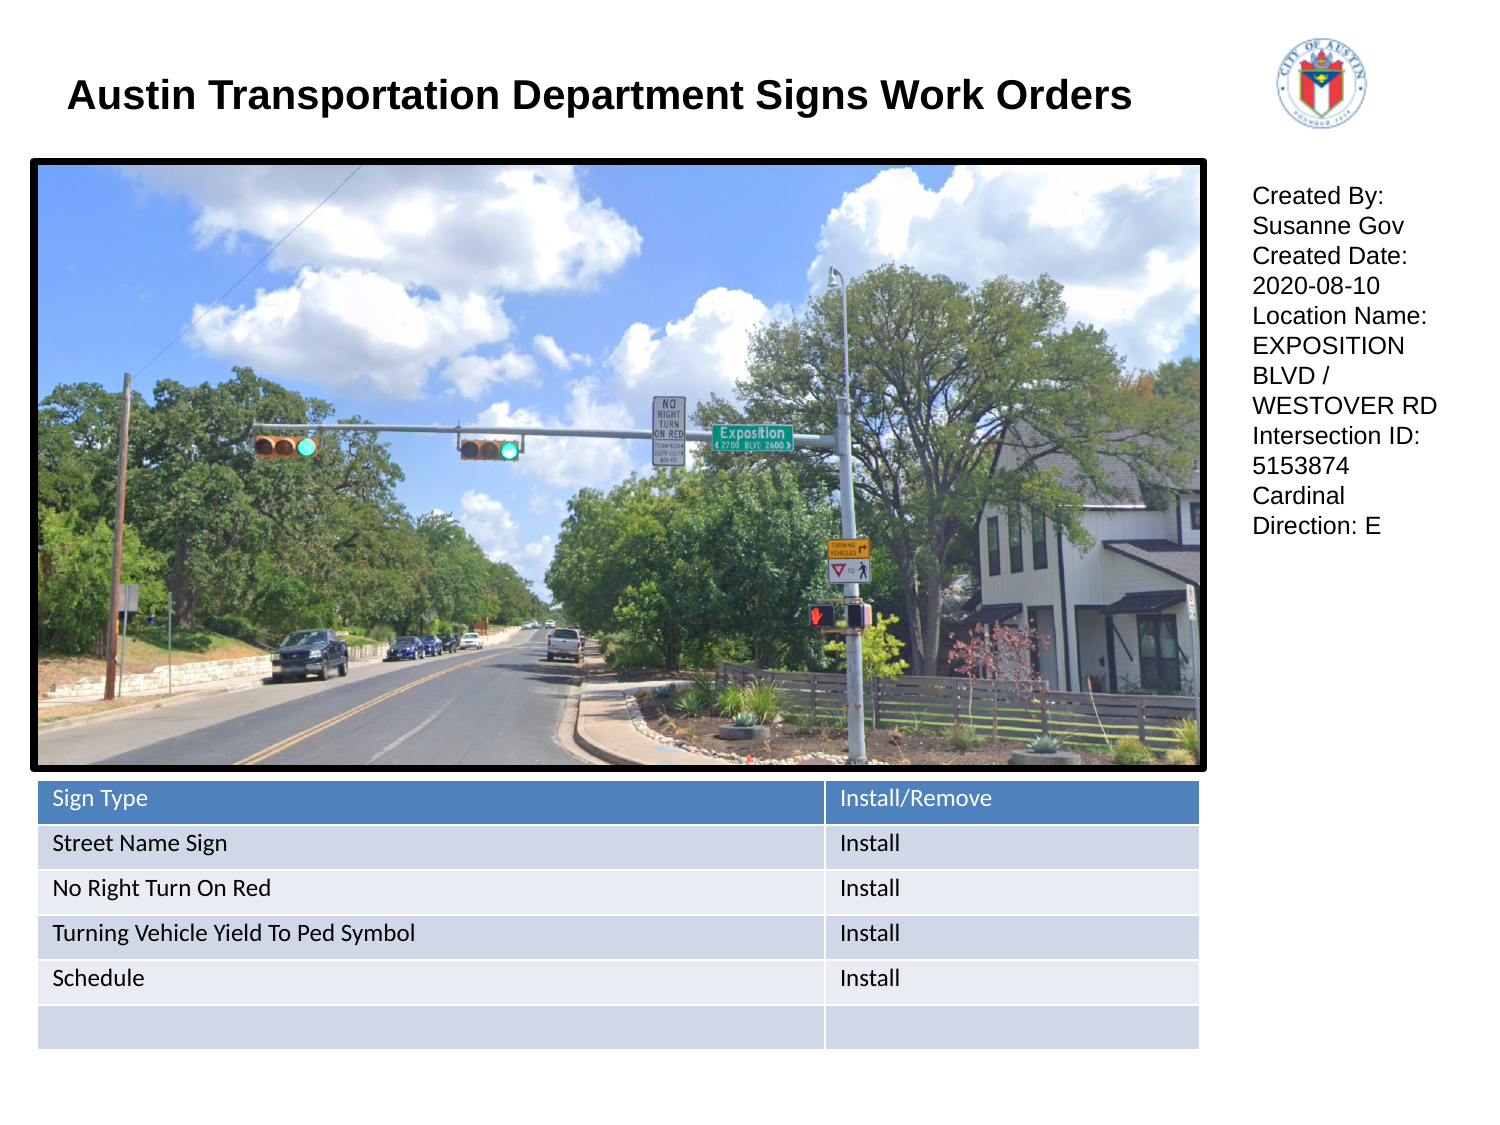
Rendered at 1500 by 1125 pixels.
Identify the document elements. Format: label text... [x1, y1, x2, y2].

table_cell Schedule [38, 961, 824, 1004]
picture [1274, 37, 1369, 132]
table_cell Turning Vehicle Yield To Ped Symbol [38, 916, 824, 959]
text_box Created By: Susanne Gov Created Date: 2020-08-10 Location Name: EXPOSITION BLVD / WESTOVER RD Intersection ID: 5153874 Cardinal Direction: E [1237, 172, 1463, 547]
table_cell Install [826, 871, 1199, 914]
table_cell [38, 1006, 824, 1049]
table_cell Install [826, 826, 1199, 869]
table_cell Install [826, 961, 1199, 1004]
table_cell No Right Turn On Red [38, 871, 824, 914]
table_cell Install [826, 916, 1199, 959]
table_header Sign Type [38, 781, 824, 824]
table_cell Street Name Sign [38, 826, 824, 869]
text_box Austin Transportation Department Signs Work Orders [51, 60, 1149, 125]
picture [37, 164, 1201, 766]
table_cell [826, 1006, 1199, 1049]
table_header Install/Remove [826, 781, 1199, 824]
